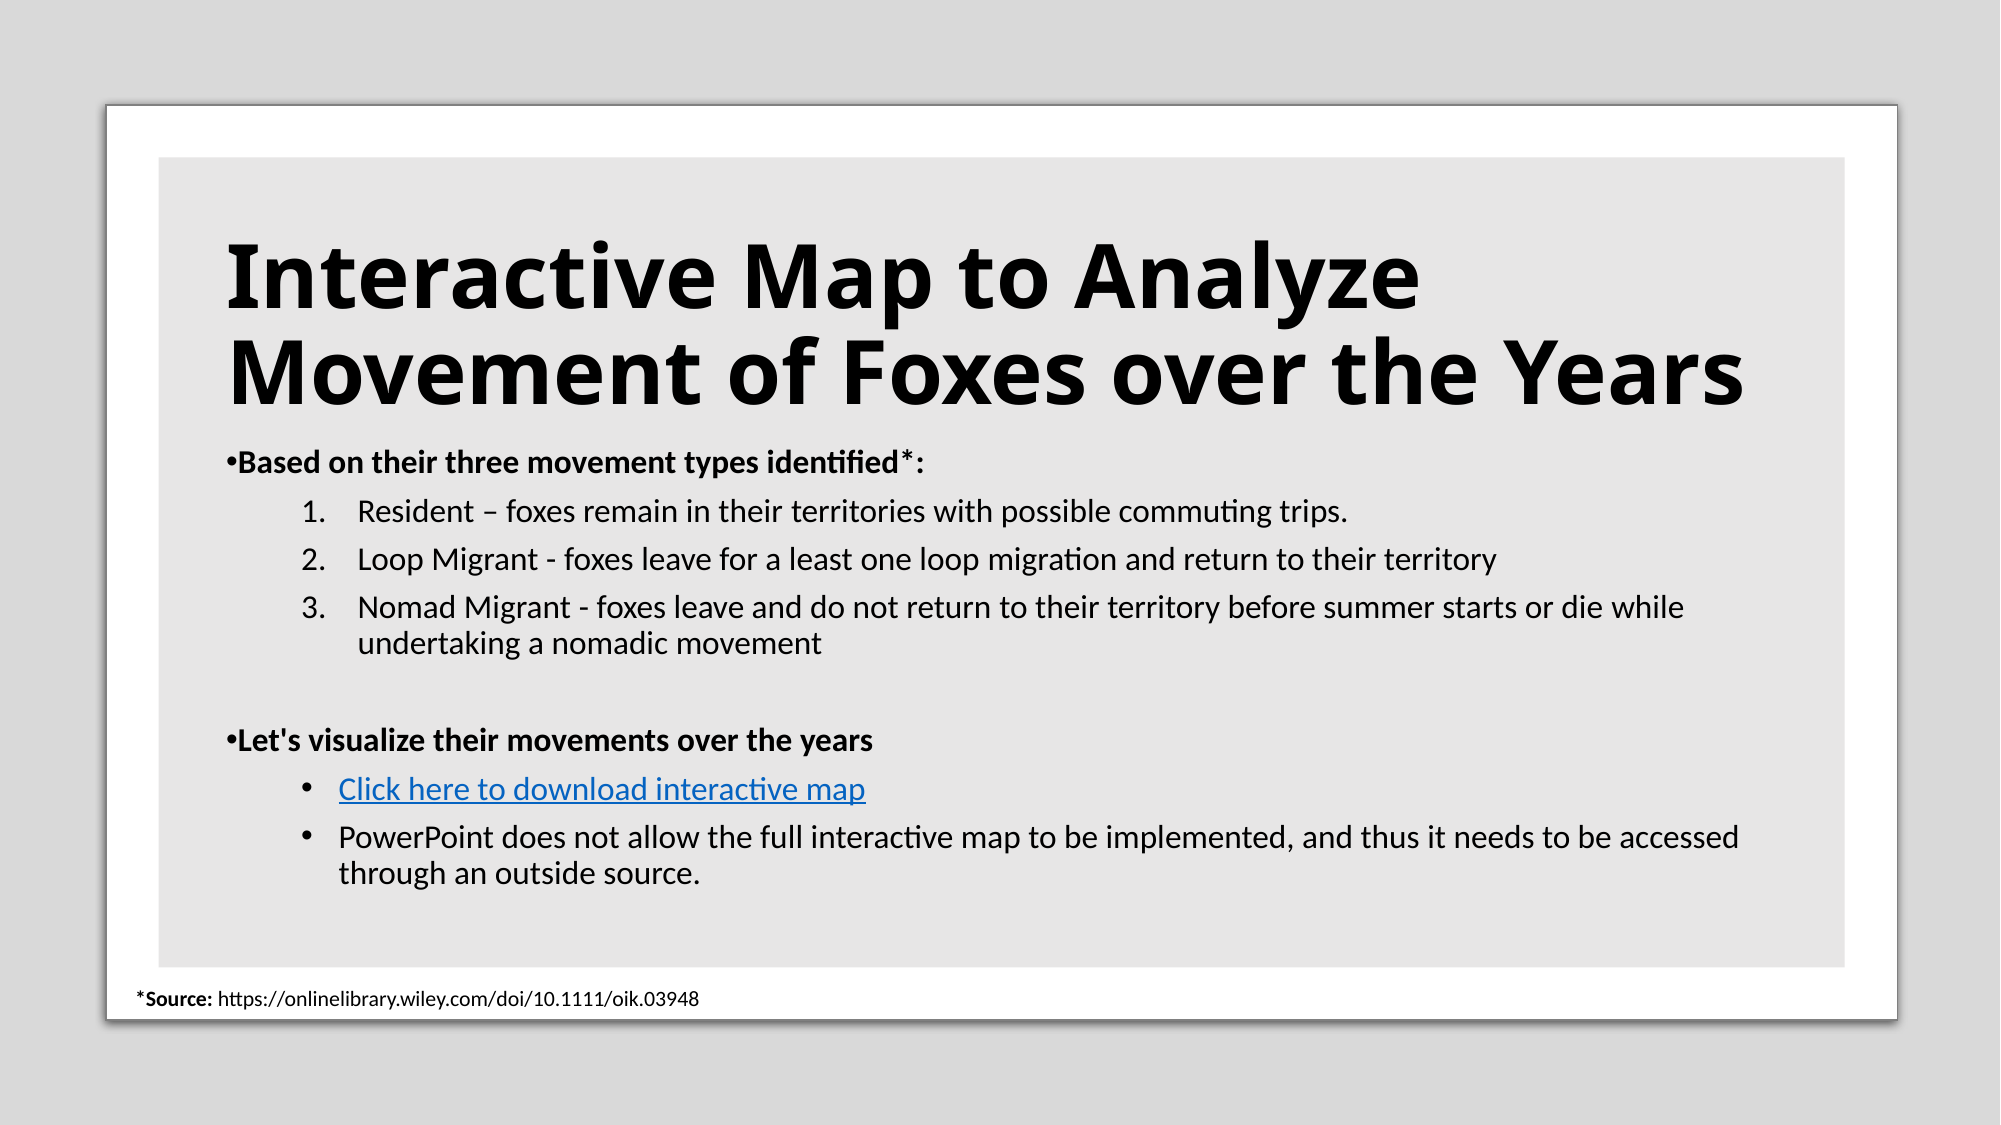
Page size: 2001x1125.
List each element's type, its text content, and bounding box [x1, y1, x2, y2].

text_box [0, 0, 2000, 1125]
text_box [158, 156, 1846, 968]
text_box Based on their three movement types identified*: Resident – foxes remain in their territories with possible commuting trips. Loop Migrant - foxes leave for a least one loop migration and return to their territory Nomad Migrant - foxes leave and do not return to their territory before summer starts or die while undertaking a nomadic movement Let's visualize their movements over the years Click here to download interactive map PowerPoint does not allow the full interactive map to be implemented, and thus it needs to be accessed through an outside source. [211, 437, 1793, 914]
text_box *Source: https://onlinelibrary.wiley.com/doi/10.1111/oik.03948 [119, 977, 1792, 1019]
title Interactive Map to Analyze Movement of Foxes over the Years [211, 210, 1793, 437]
text_box [105, 104, 1898, 1021]
